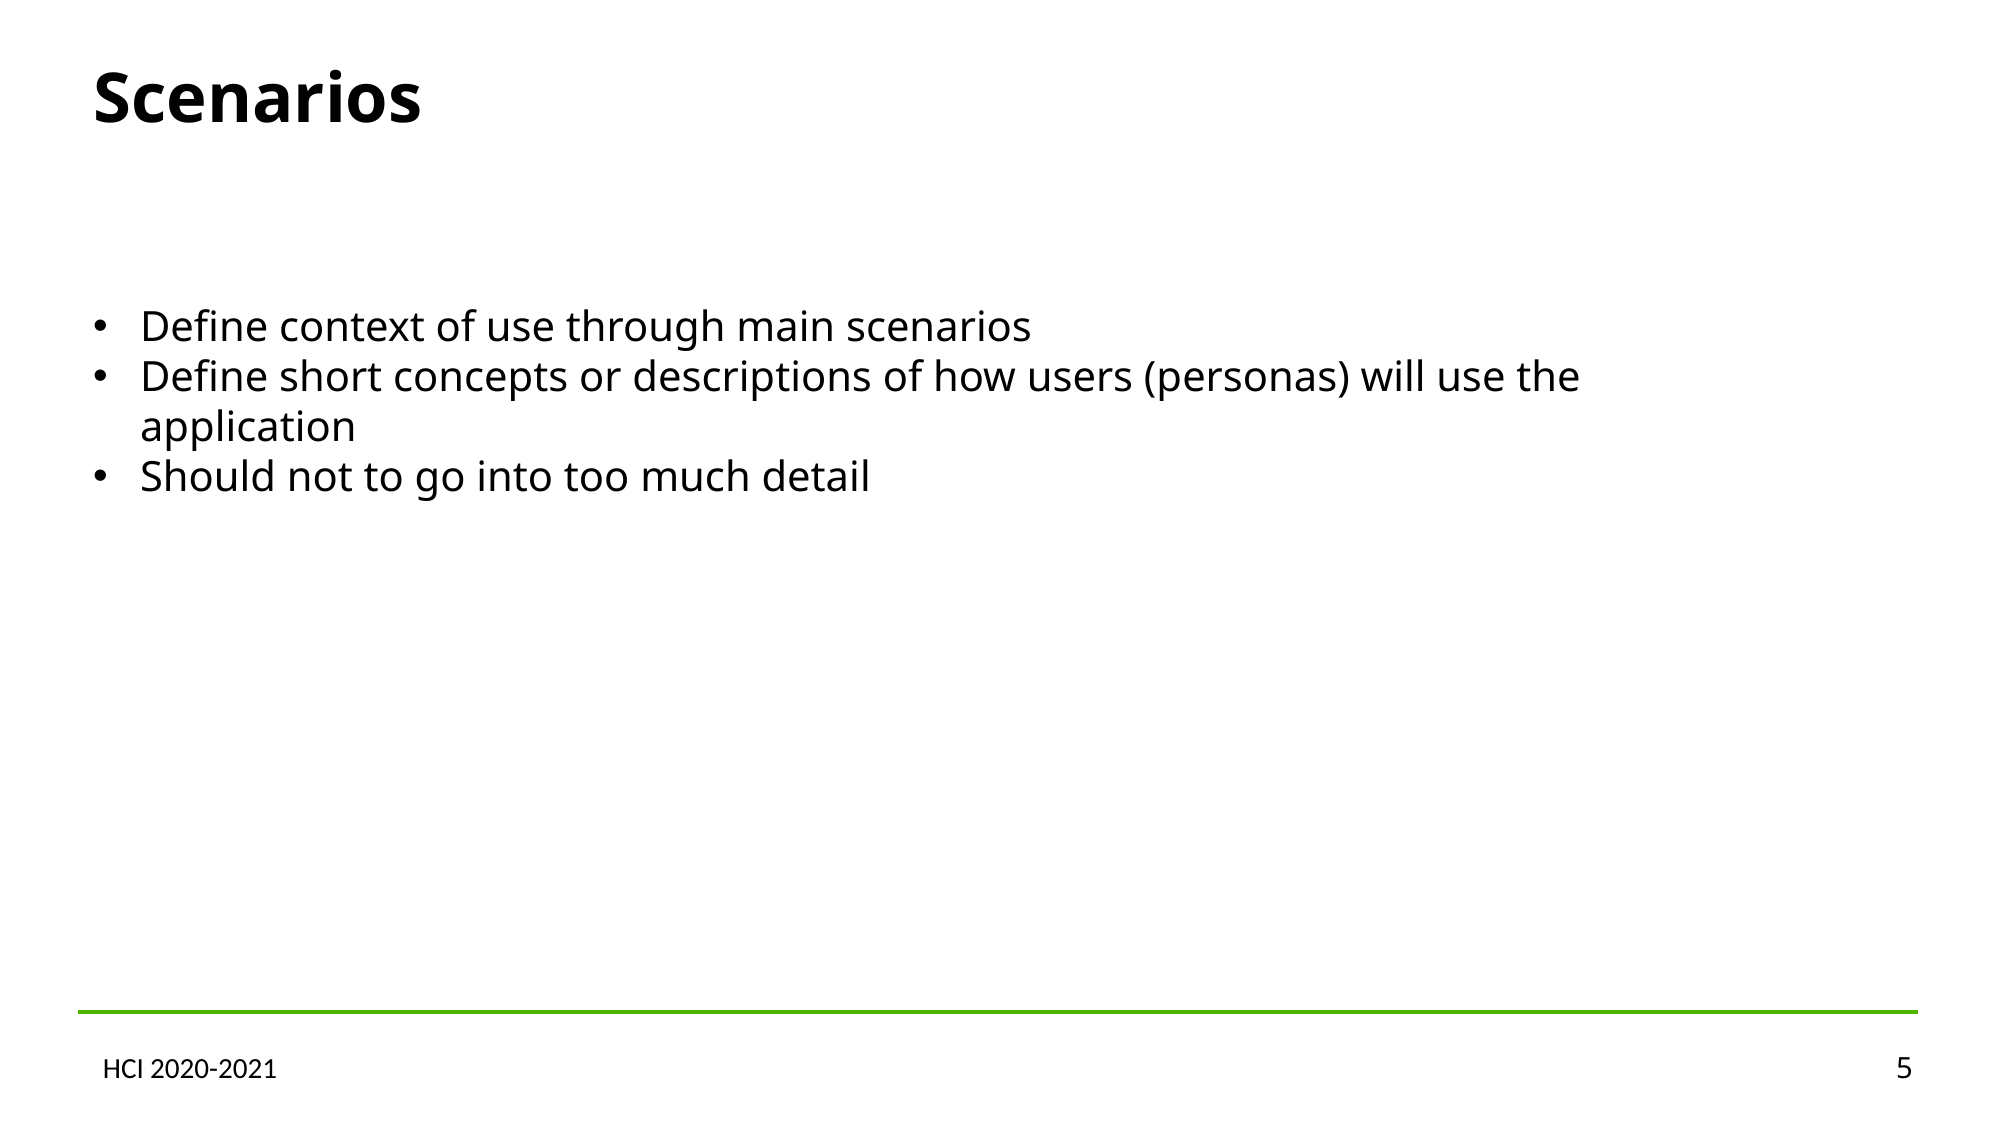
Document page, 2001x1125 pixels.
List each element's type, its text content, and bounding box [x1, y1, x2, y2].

text_box 5 [1807, 1041, 1928, 1093]
text_box Scenarios [78, 54, 1922, 146]
text_box Define context of use through main scenarios Define short concepts or descriptions of how users (personas) will use the application Should not to go into too much detail [78, 292, 1622, 558]
text_box HCI 2020-2021 [88, 1041, 631, 1093]
